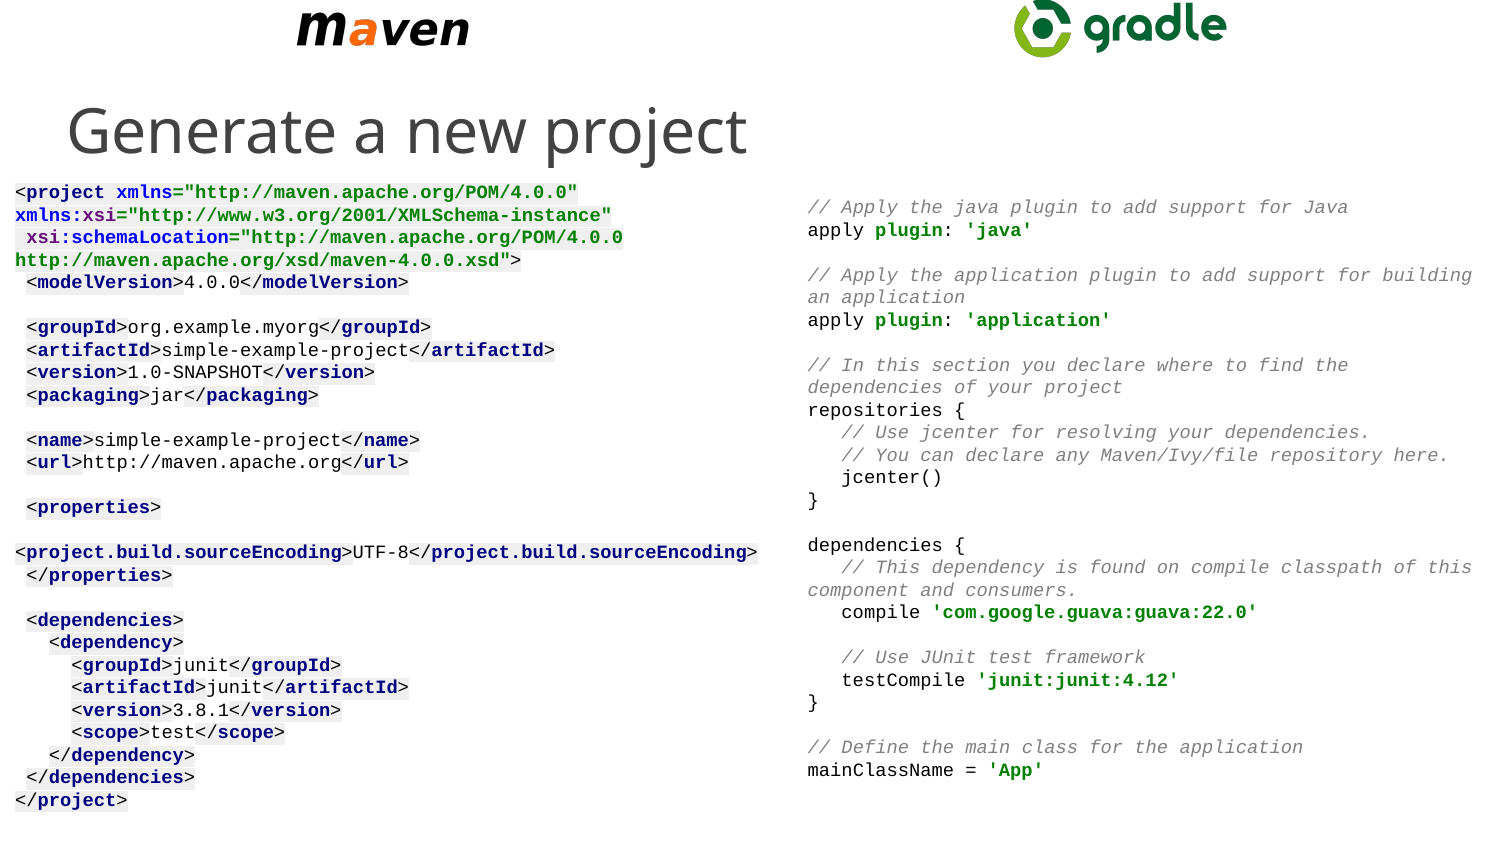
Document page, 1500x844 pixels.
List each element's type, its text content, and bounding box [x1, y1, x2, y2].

title Generate a new project [51, 61, 1449, 182]
picture [249, 0, 509, 60]
text_box <project xmlns="http://maven.apache.org/POM/4.0.0" xmlns:xsi="http://www.w3.org/2001/XMLSchema-instance" xsi:schemaLocation="http://maven.apache.org/POM/4.0.0 http://maven.apache.org/xsd/maven-4.0.0.xsd"> <modelVersion>4.0.0</modelVersion> <groupId>org.example.myorg</groupId> <artifactId>simple-example-project</artifactId> <version>1.0-SNAPSHOT</version> <packaging>jar</packaging> <name>simple-example-project</name> <url>http://maven.apache.org</url> <properties> <project.build.sourceEncoding>UTF-8</project.build.sourceEncoding> </properties> <dependencies> <dependency> <groupId>junit</groupId> <artifactId>junit</artifactId> <version>3.8.1</version> <scope>test</scope> </dependency> </dependencies> </project> [0, 249, 781, 742]
picture [1014, 0, 1227, 60]
text_box // Apply the java plugin to add support for Java apply plugin: 'java' // Apply the application plugin to add support for building an application apply plugin: 'application' // In this section you declare where to find the dependencies of your project repositories { // Use jcenter for resolving your dependencies. // You can declare any Maven/Ivy/file repository here. jcenter() } dependencies { // This dependency is found on compile classpath of this component and consumers. compile 'com.google.guava:guava:22.0' // Use JUnit test framework testCompile 'junit:junit:4.12' } // Define the main class for the application mainClassName = 'App' [792, 181, 1492, 794]
